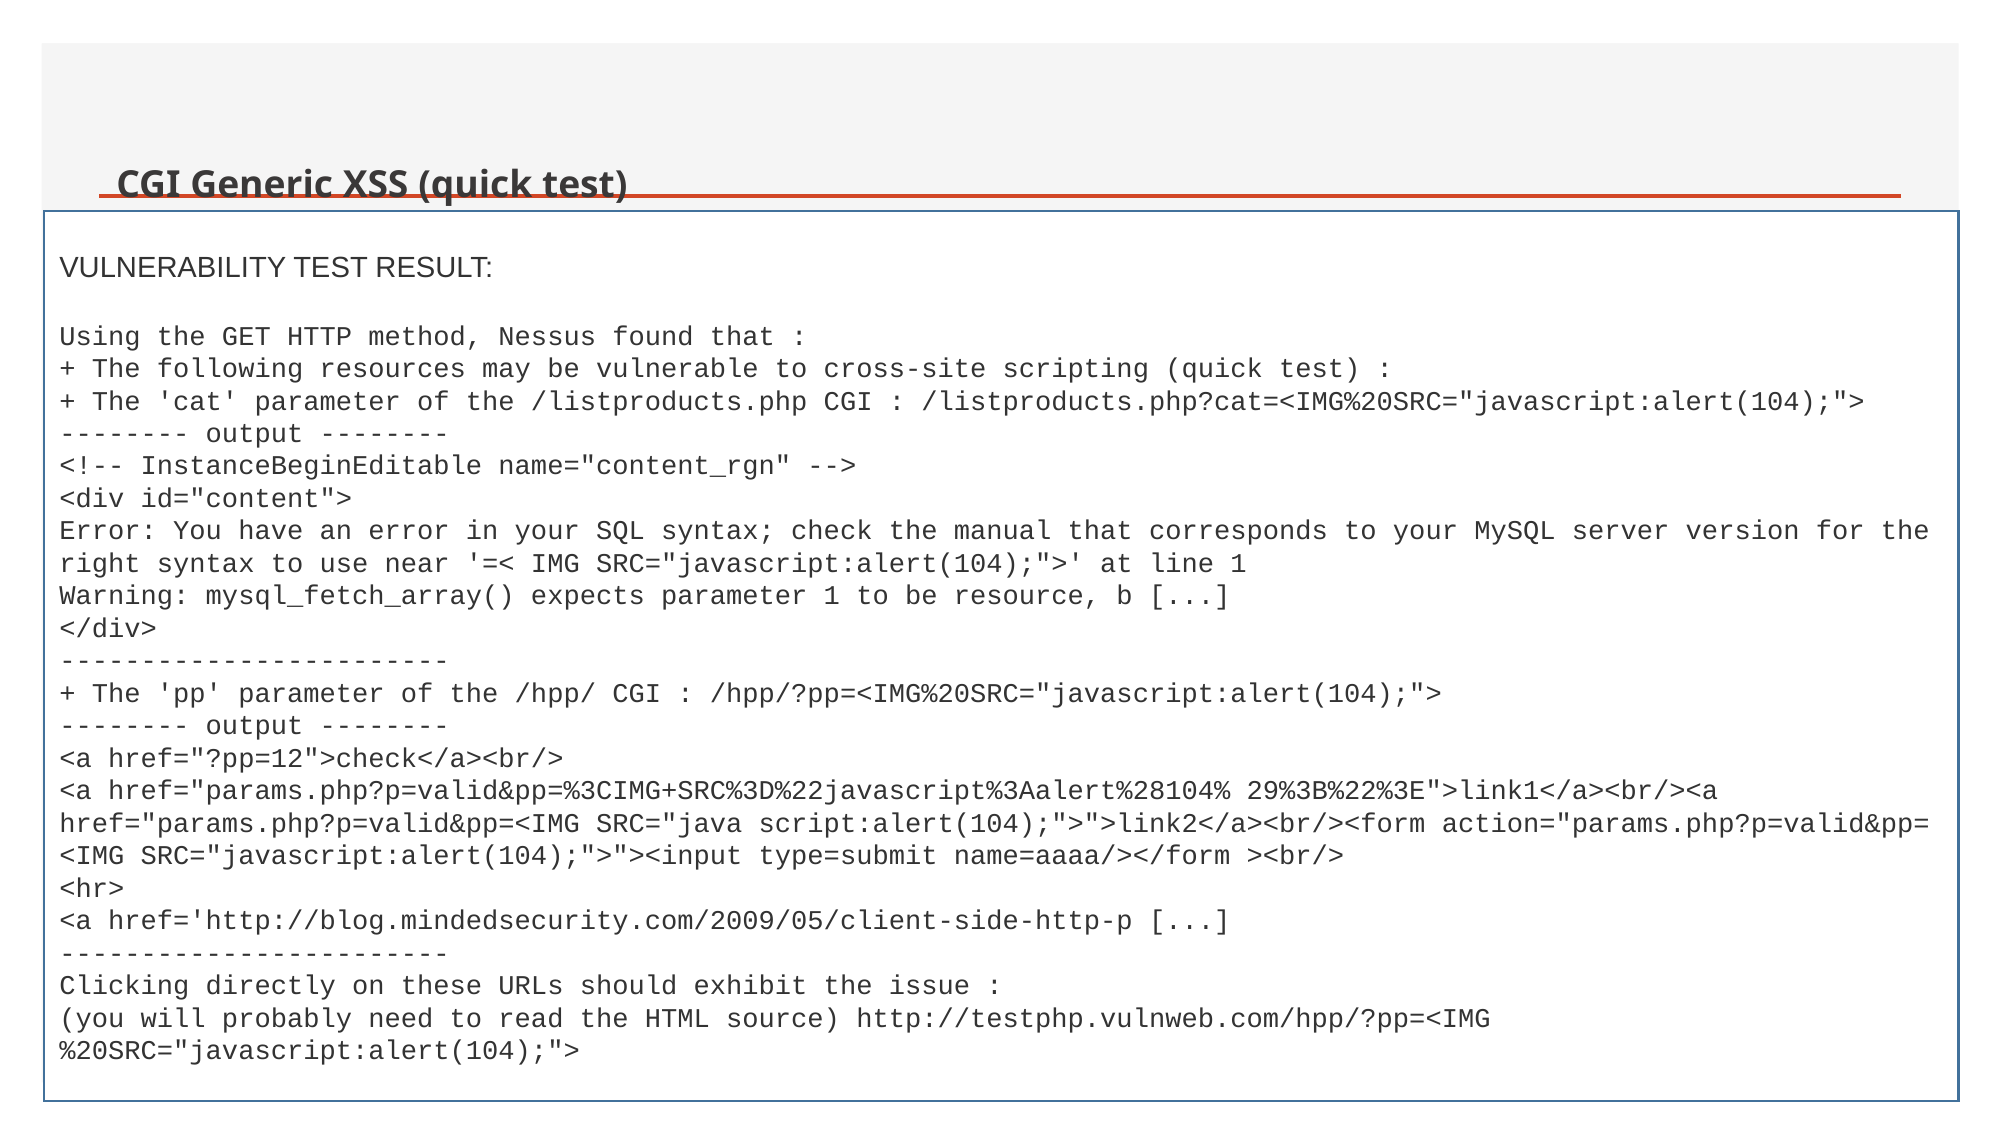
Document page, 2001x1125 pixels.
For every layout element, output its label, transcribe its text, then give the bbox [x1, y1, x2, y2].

title CGI Generic XSS (quick test) [101, 152, 1230, 211]
text_box VULNERABILITY TEST RESULT: Using the GET HTTP method, Nessus found that : + The following resources may be vulnerable to cross-site scripting (quick test) : + The 'cat' parameter of the /listproducts.php CGI : /listproducts.php?cat=<IMG%20SRC="javascript:alert(104);"> -------- output -------- <!-- InstanceBeginEditable name="content_rgn" --> <div id="content"> Error: You have an error in your SQL syntax; check the manual that corresponds to your MySQL server version for the right syntax to use near '=< IMG SRC="javascript:alert(104);">' at line 1 Warning: mysql_fetch_array() expects parameter 1 to be resource, b [...] </div> ------------------------ + The 'pp' parameter of the /hpp/ CGI : /hpp/?pp=<IMG%20SRC="javascript:alert(104);"> -------- output -------- <a href="?pp=12">check</a><br/> <a href="params.php?p=valid&pp=%3CIMG+SRC%3D%22javascript%3Aalert%28104% 29%3B%22%3E">link1</a><br/><a href="params.php?p=valid&pp=<IMG SRC="java script:alert(104);">">link2</a><br/><form action="params.php?p=valid&pp= <IMG SRC="javascript:alert(104);">"><input type=submit name=aaaa/></form ><br/> <hr> <a href='http://blog.mindedsecurity.com/2009/05/client-side-http-p [...] ------------------------ Clicking directly on these URLs should exhibit the issue : (you will probably need to read the HTML source) http://testphp.vulnweb.com/hpp/?pp=<IMG%20SRC="javascript:alert(104);"> [44, 211, 1959, 1102]
